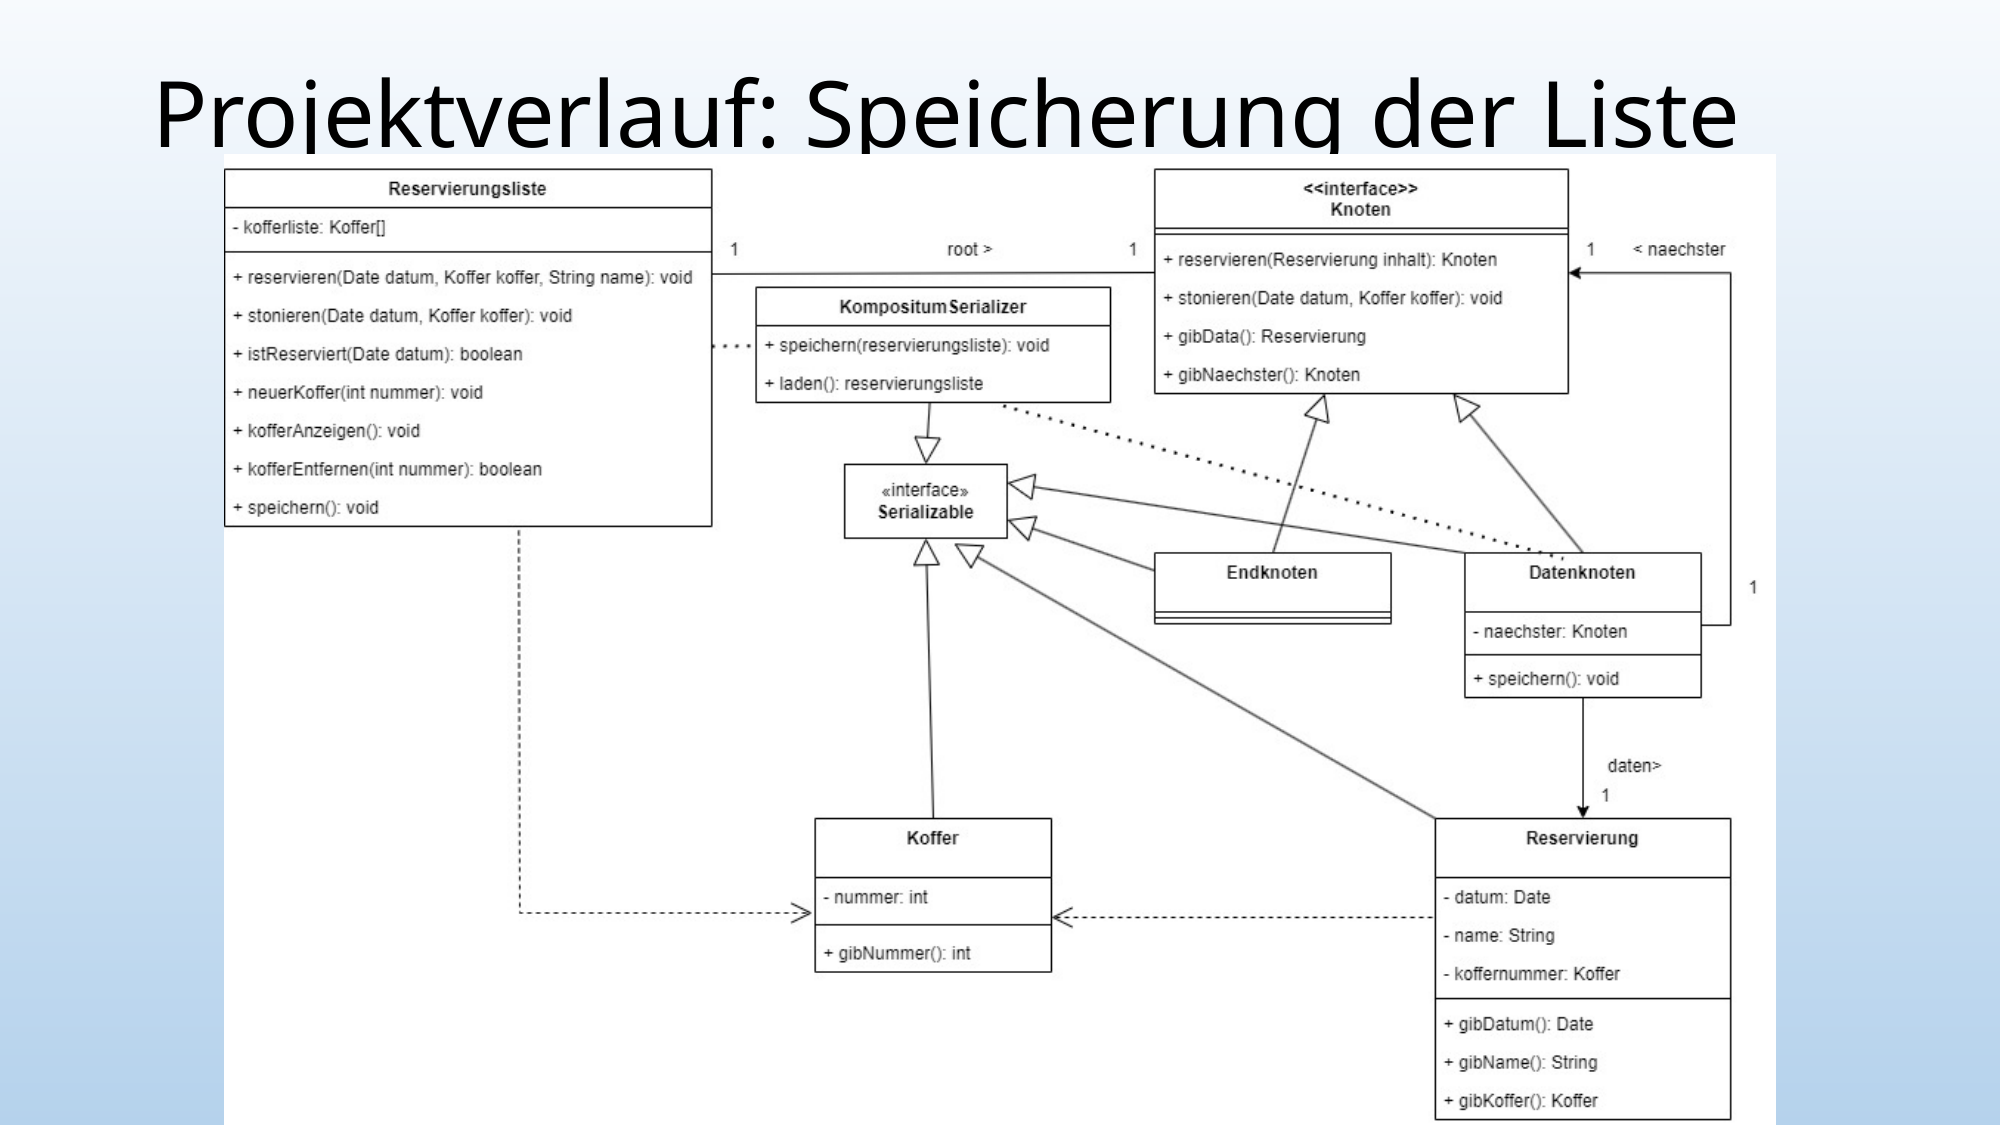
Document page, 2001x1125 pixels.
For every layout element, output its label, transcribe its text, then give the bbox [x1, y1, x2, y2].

picture [224, 154, 1776, 1125]
title Projektverlauf: Speicherung der Liste [137, 59, 1863, 177]
